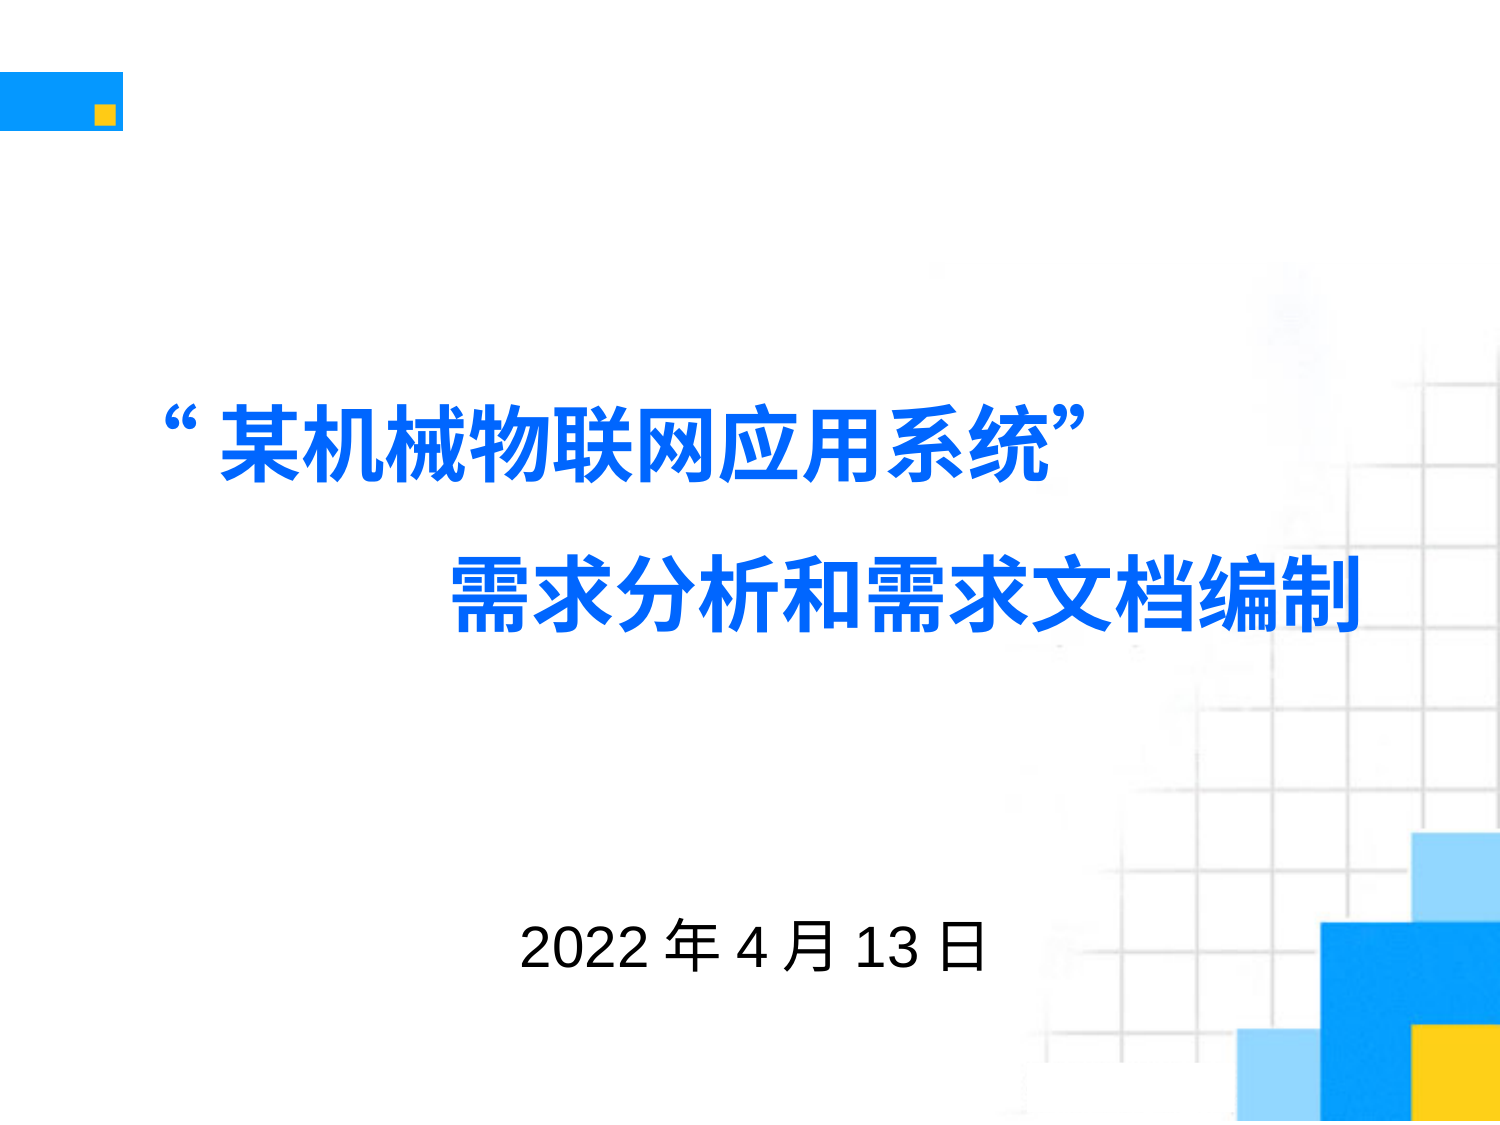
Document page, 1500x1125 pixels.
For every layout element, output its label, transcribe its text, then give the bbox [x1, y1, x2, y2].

title “某机械物联网应用系统” 需求分析和需求文档编制 [100, 333, 1389, 652]
picture [929, 262, 1500, 1121]
text_box 2022年4月13日 [505, 901, 1007, 987]
picture [0, 72, 123, 131]
